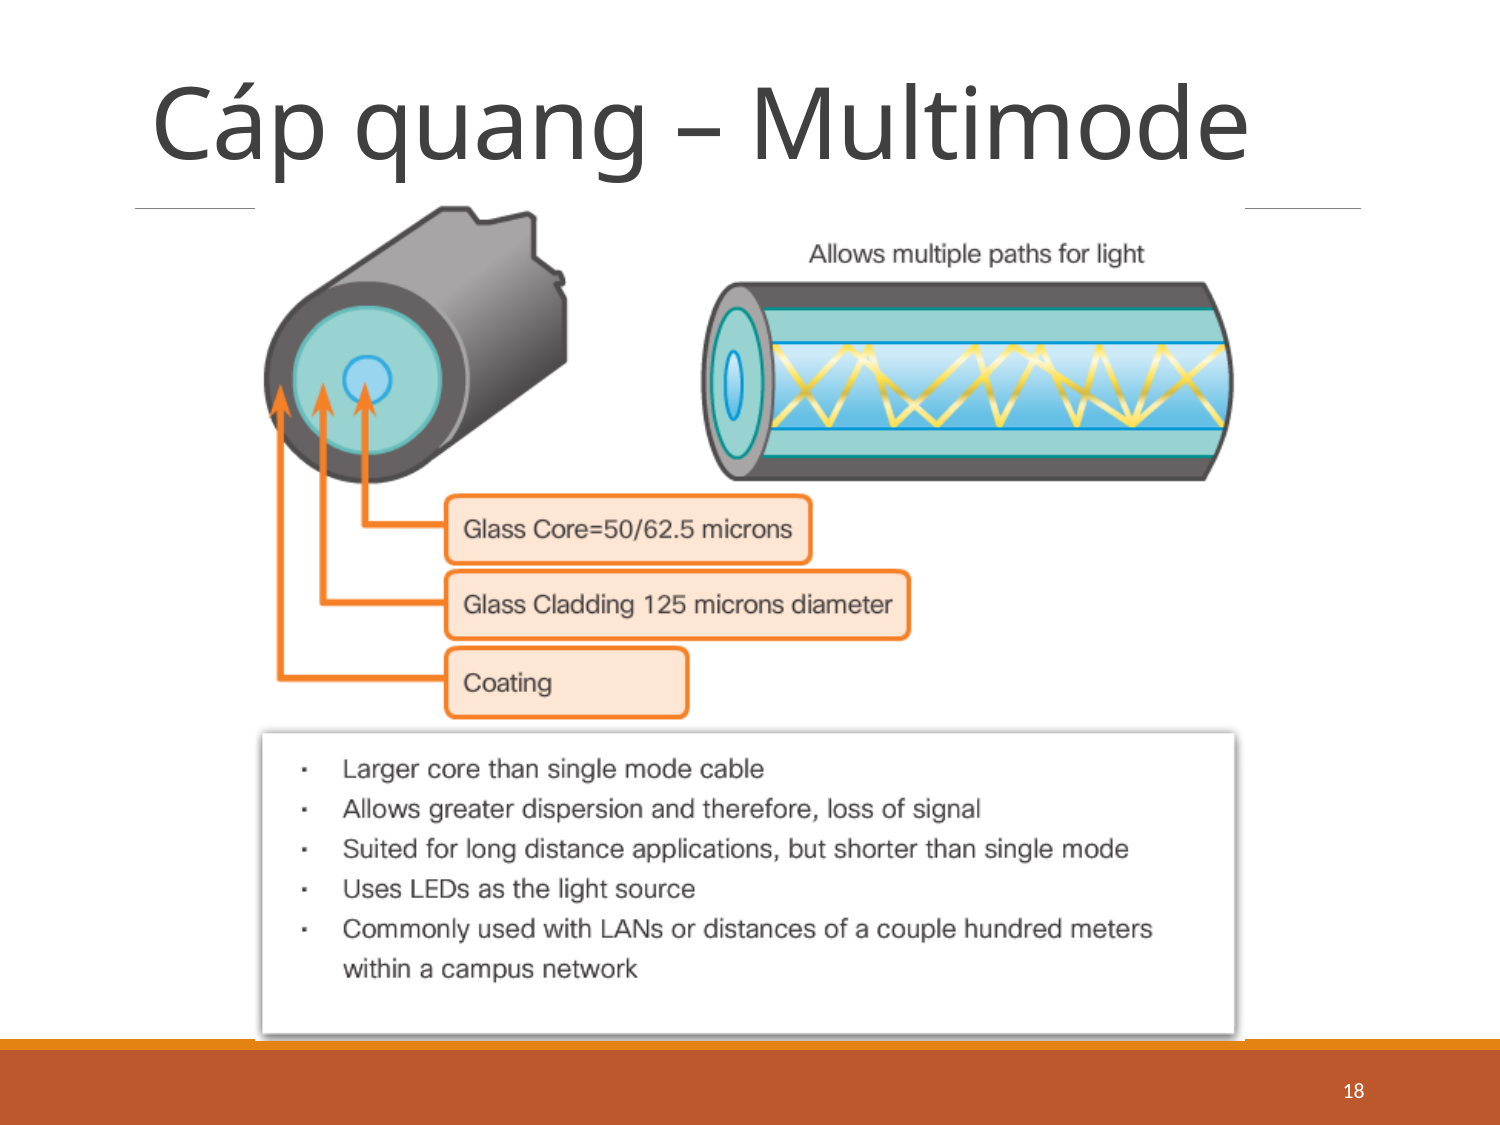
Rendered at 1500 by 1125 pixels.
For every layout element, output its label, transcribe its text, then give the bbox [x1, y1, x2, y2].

title Cáp quang – Multimode [135, 47, 1373, 188]
slide_number 18 [1218, 1059, 1380, 1120]
picture [254, 200, 1246, 1042]
